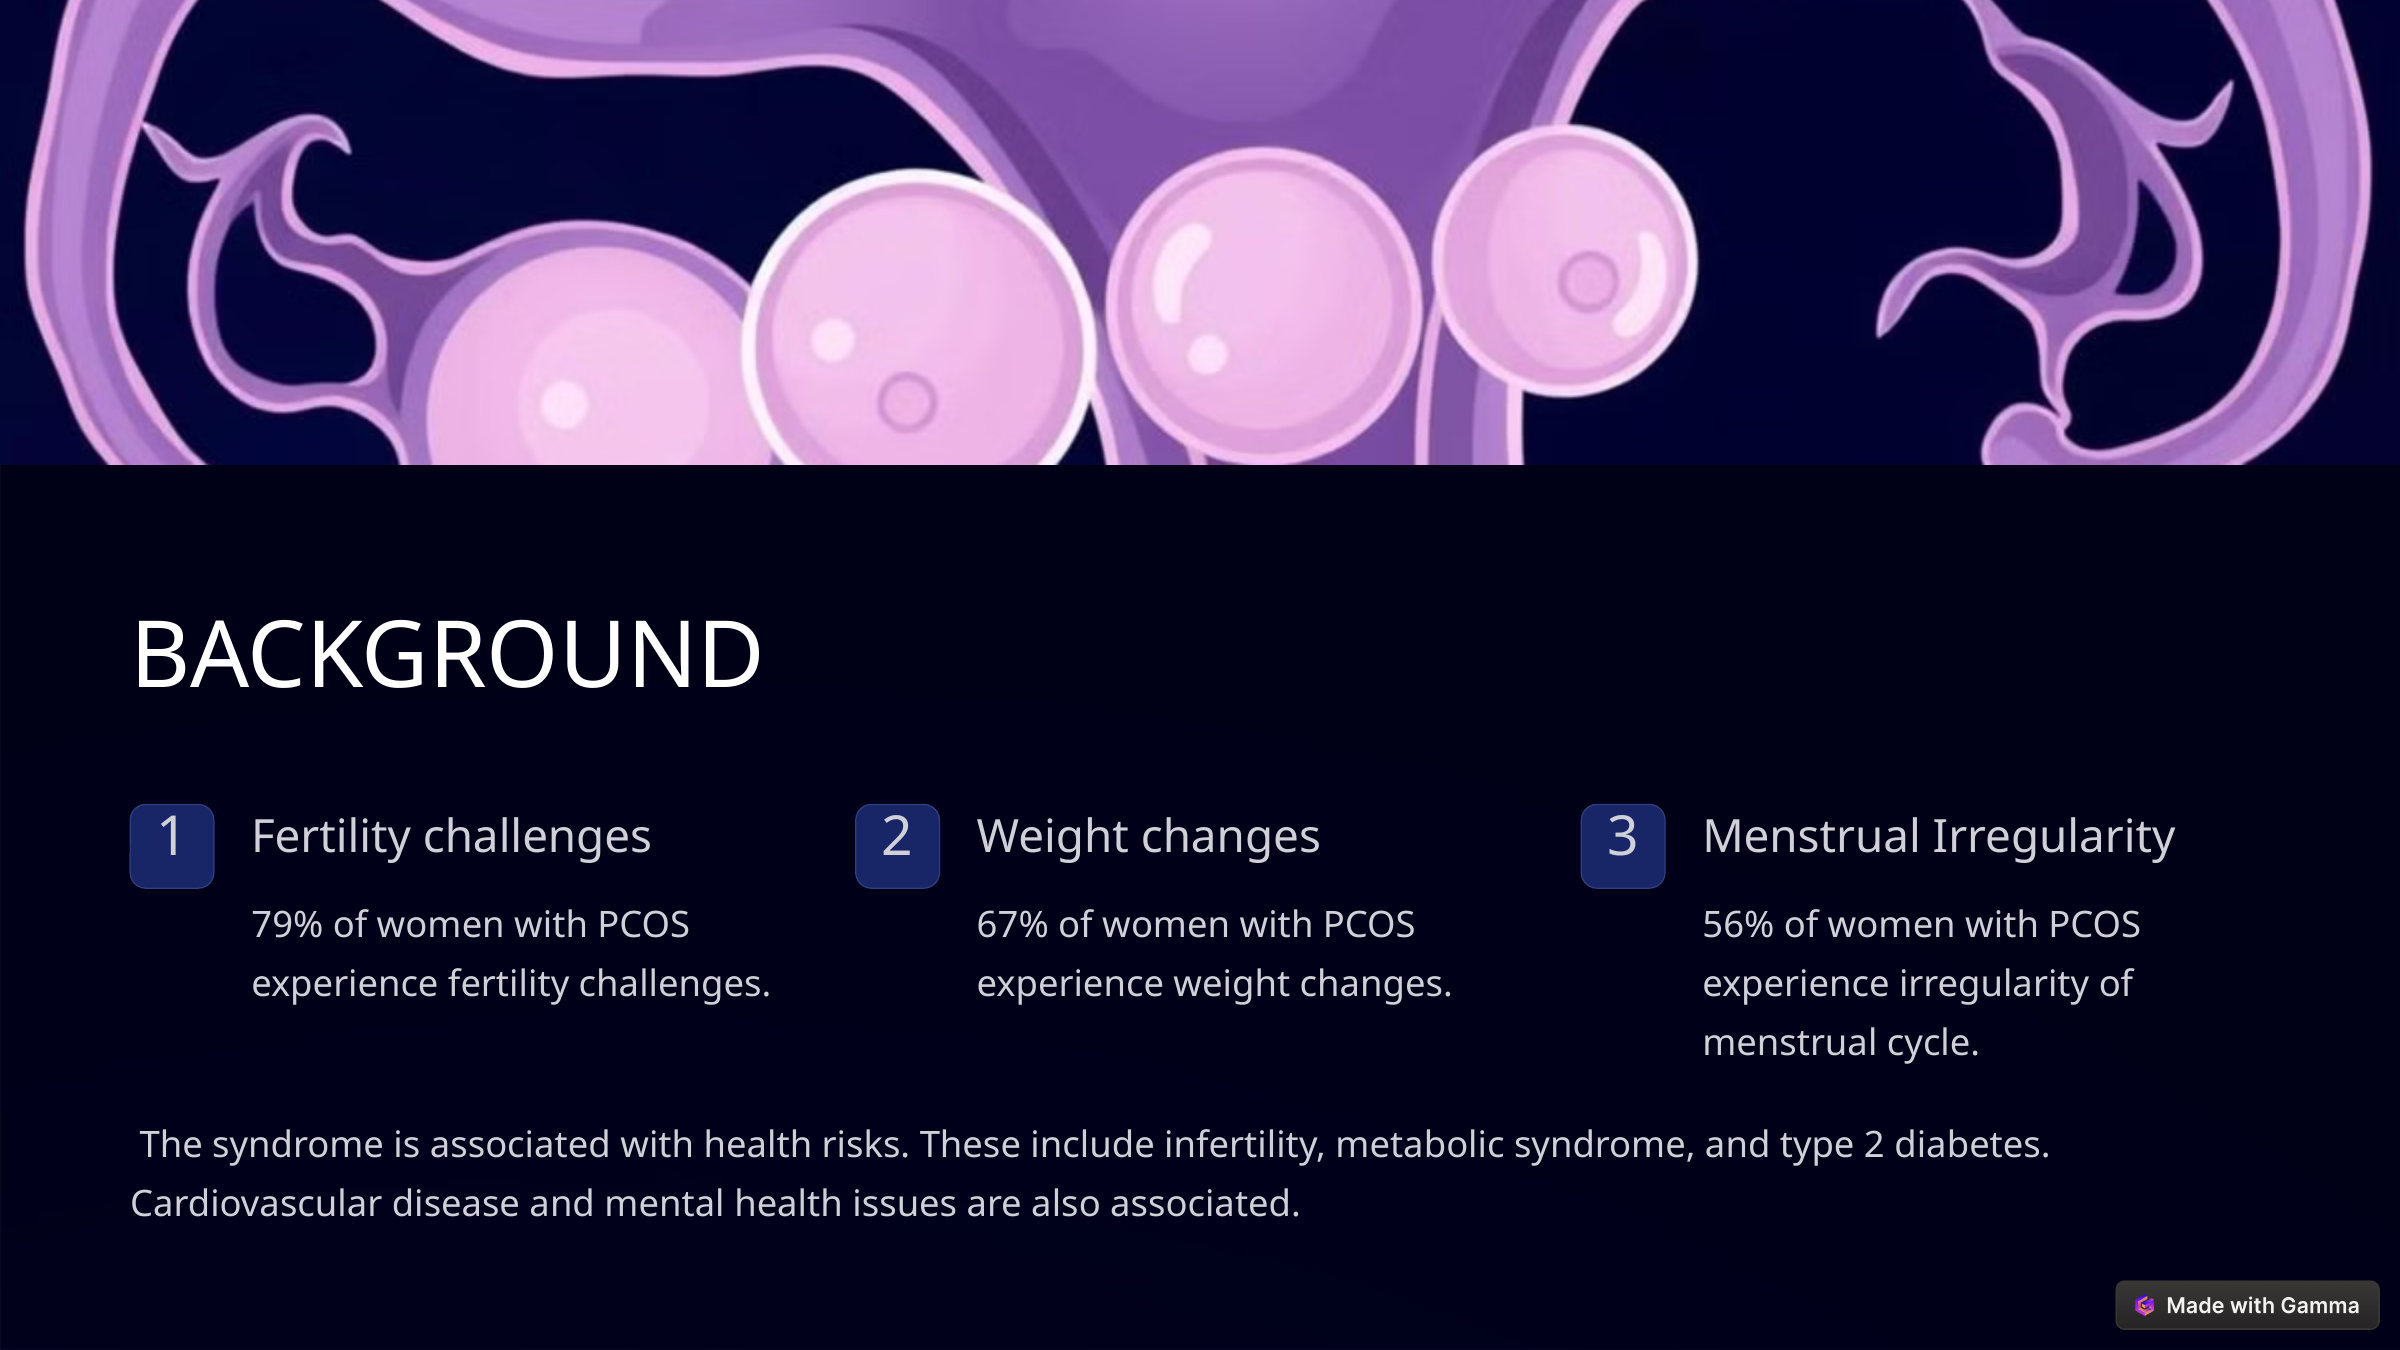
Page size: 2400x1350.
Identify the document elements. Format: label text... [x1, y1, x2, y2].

text_box 79% of women with PCOS experience fertility challenges. [251, 884, 819, 1004]
text_box 1 [144, 811, 200, 882]
text_box The syndrome is associated with health risks. These include infertility, metabolic syndrome, and type 2 diabetes. Cardiovascular disease and mental health issues are also associated. [130, 1105, 2270, 1225]
text_box 2 [869, 811, 926, 882]
text_box Weight changes [976, 804, 1442, 863]
text_box BACKGROUND [130, 590, 1061, 707]
picture [0, 0, 2400, 466]
text_box 3 [1595, 811, 1652, 882]
text_box [855, 804, 940, 889]
text_box Menstrual Irregularity [1702, 804, 2168, 863]
text_box [1581, 804, 1666, 889]
picture [2106, 1271, 2389, 1339]
text_box [130, 804, 214, 889]
text_box Fertility challenges [251, 804, 717, 863]
text_box 56% of women with PCOS experience irregularity of menstrual cycle. [1702, 884, 2270, 1064]
text_box 67% of women with PCOS experience weight changes. [976, 884, 1545, 1004]
